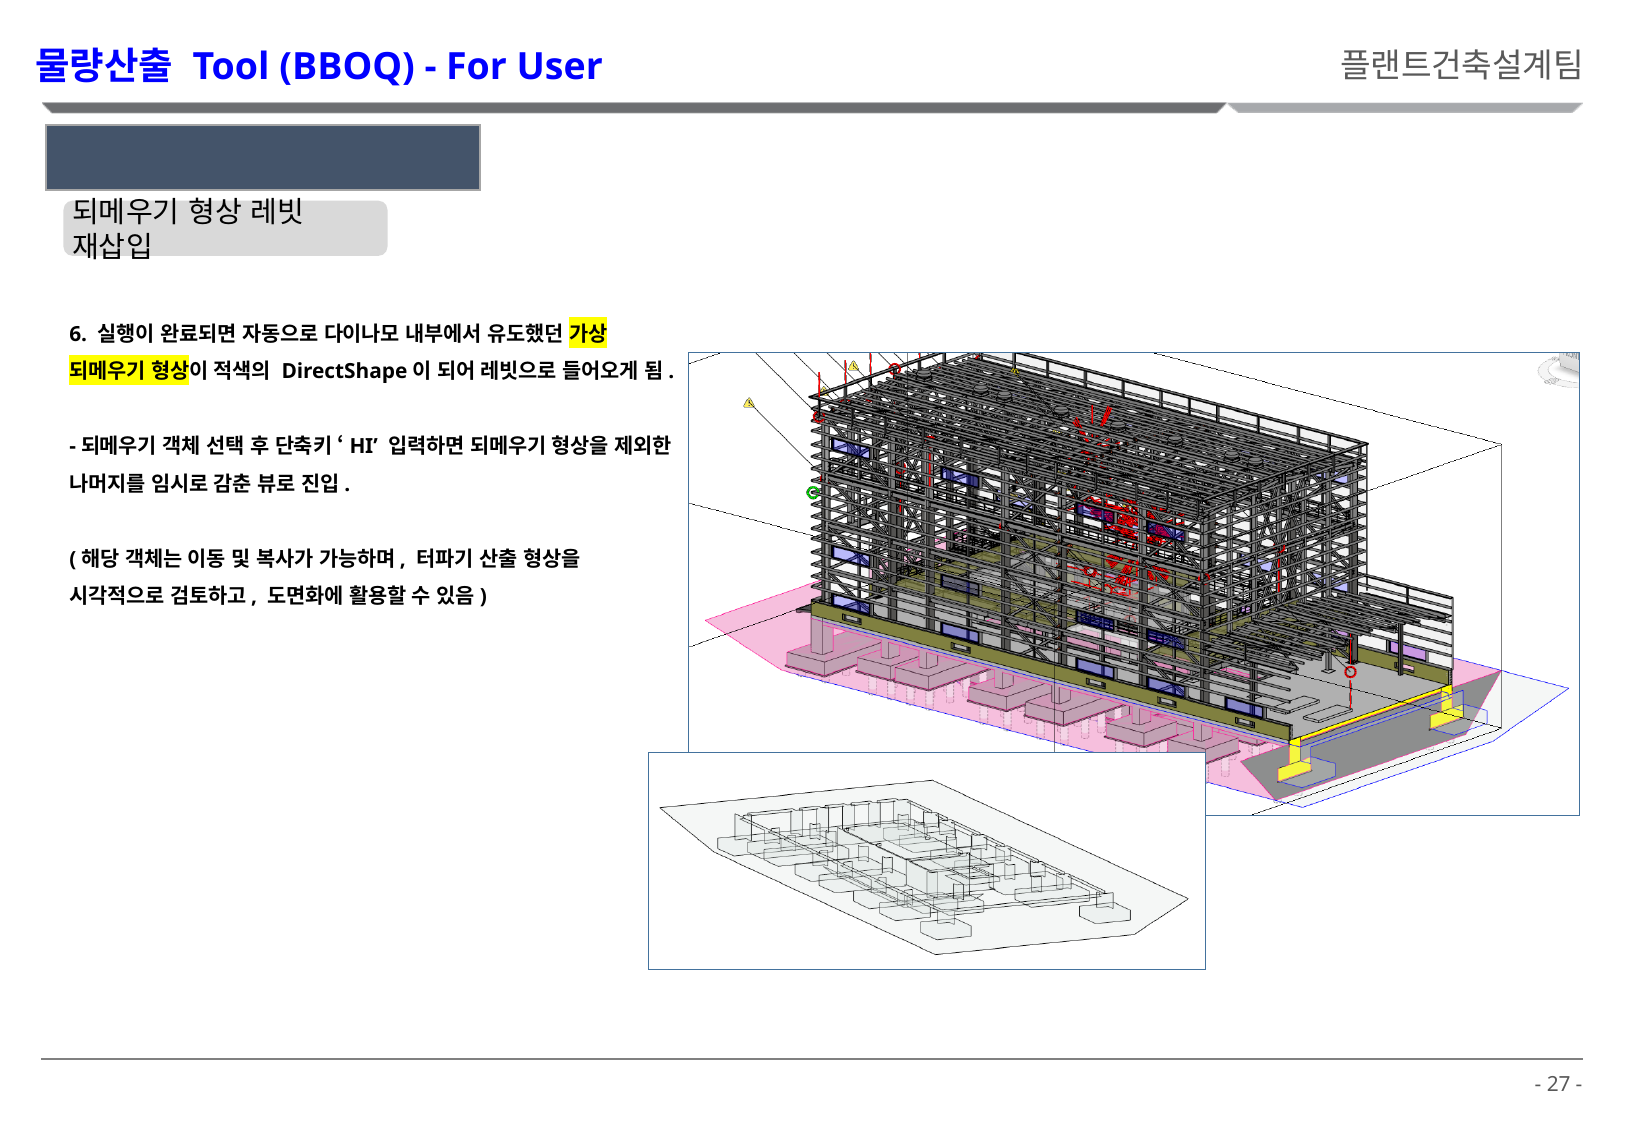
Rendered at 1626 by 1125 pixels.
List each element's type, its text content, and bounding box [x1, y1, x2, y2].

text_box 플랜트건축설계팀 [1339, 43, 1584, 84]
text_box 물량산출 Tool (BBOQ) - For User [20, 34, 618, 95]
text_box 6. 실행이 완료되면 자동으로 다이나모 내부에서 유도했던 가상 되메우기 형상이 적색의 DirectShape이 되어 레빗으로 들어오게 됨. -되메우기 객체 선택 후 단축키 ‘HI’ 입력하면 되메우기 형상을 제외한 나머지를 임시로 감춘 뷰로 진입. (해당 객체는 이동 및 복사가 가능하며, 터파기 산출 형상을 시각적으로 검토하고, 도면화에 활용할 수 있음) [45, 301, 692, 651]
picture [42, 102, 1583, 114]
text_box 5. Revit – Dynamo Player [45, 124, 481, 191]
picture [648, 352, 1580, 970]
text_box 되메우기 형상 레빗 재삽입 [62, 199, 389, 257]
